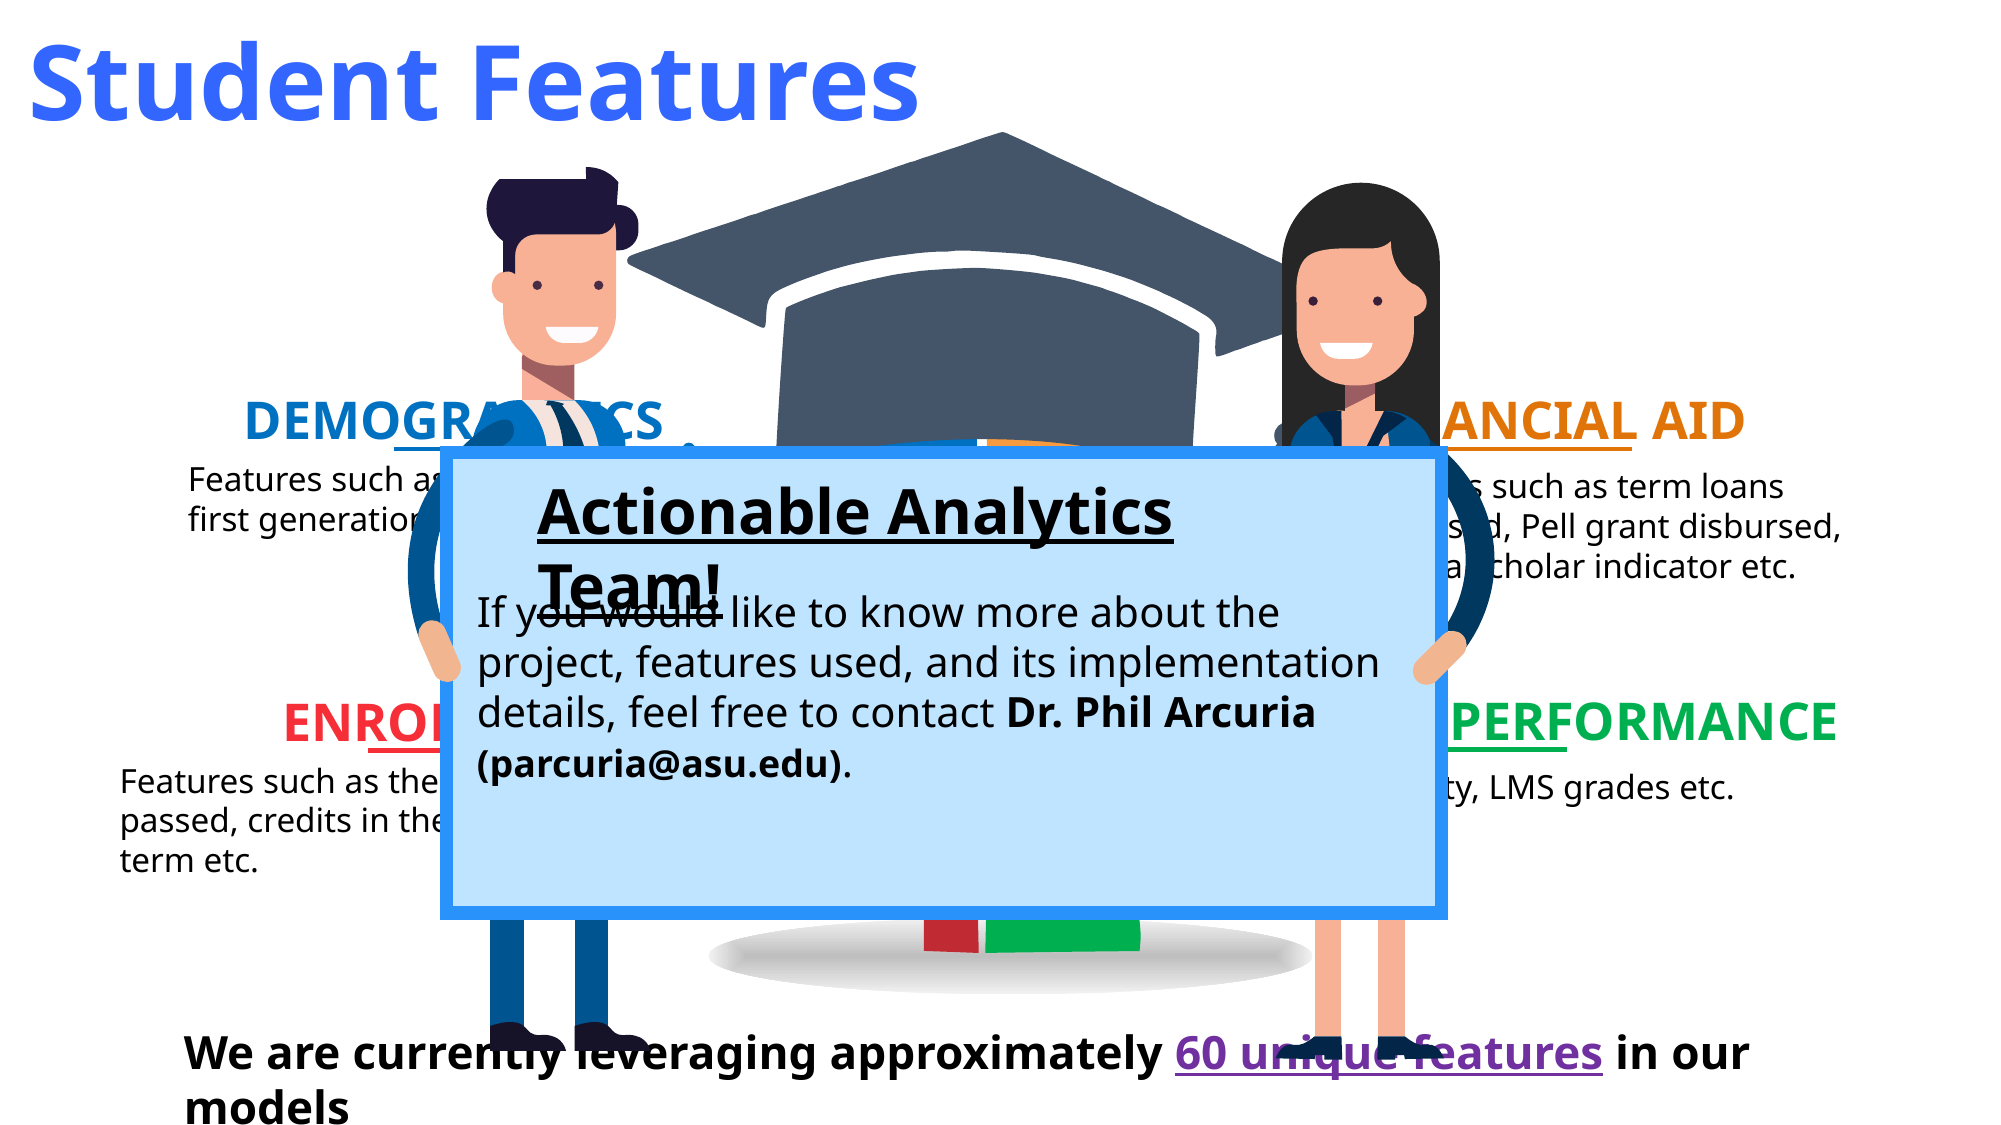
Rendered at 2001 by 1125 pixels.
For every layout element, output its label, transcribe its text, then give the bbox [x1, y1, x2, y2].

text_box Features such as age, gender, first generation flag etc. [173, 450, 407, 546]
text_box ENROLLMENT [253, 681, 407, 752]
title Student Features [13, 4, 1475, 169]
text_box We are currently leveraging approximately 60 unique features in our models [169, 1016, 1875, 1125]
text_box CLASS PERFORMANCE [1495, 680, 1911, 758]
text_box FINANCIAL AID [1495, 379, 1778, 458]
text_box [407, 167, 1495, 1060]
text_box Features such as term loans disbursed, Pell grant disbursed, Obama scholar indicator etc. [1495, 458, 1911, 593]
text_box LMS activity, LMS grades etc. [1495, 759, 1809, 814]
text_box DEMOGRAPHICS [213, 379, 407, 450]
text_box Features such as the total credits passed, credits in the current term etc. [104, 752, 407, 887]
